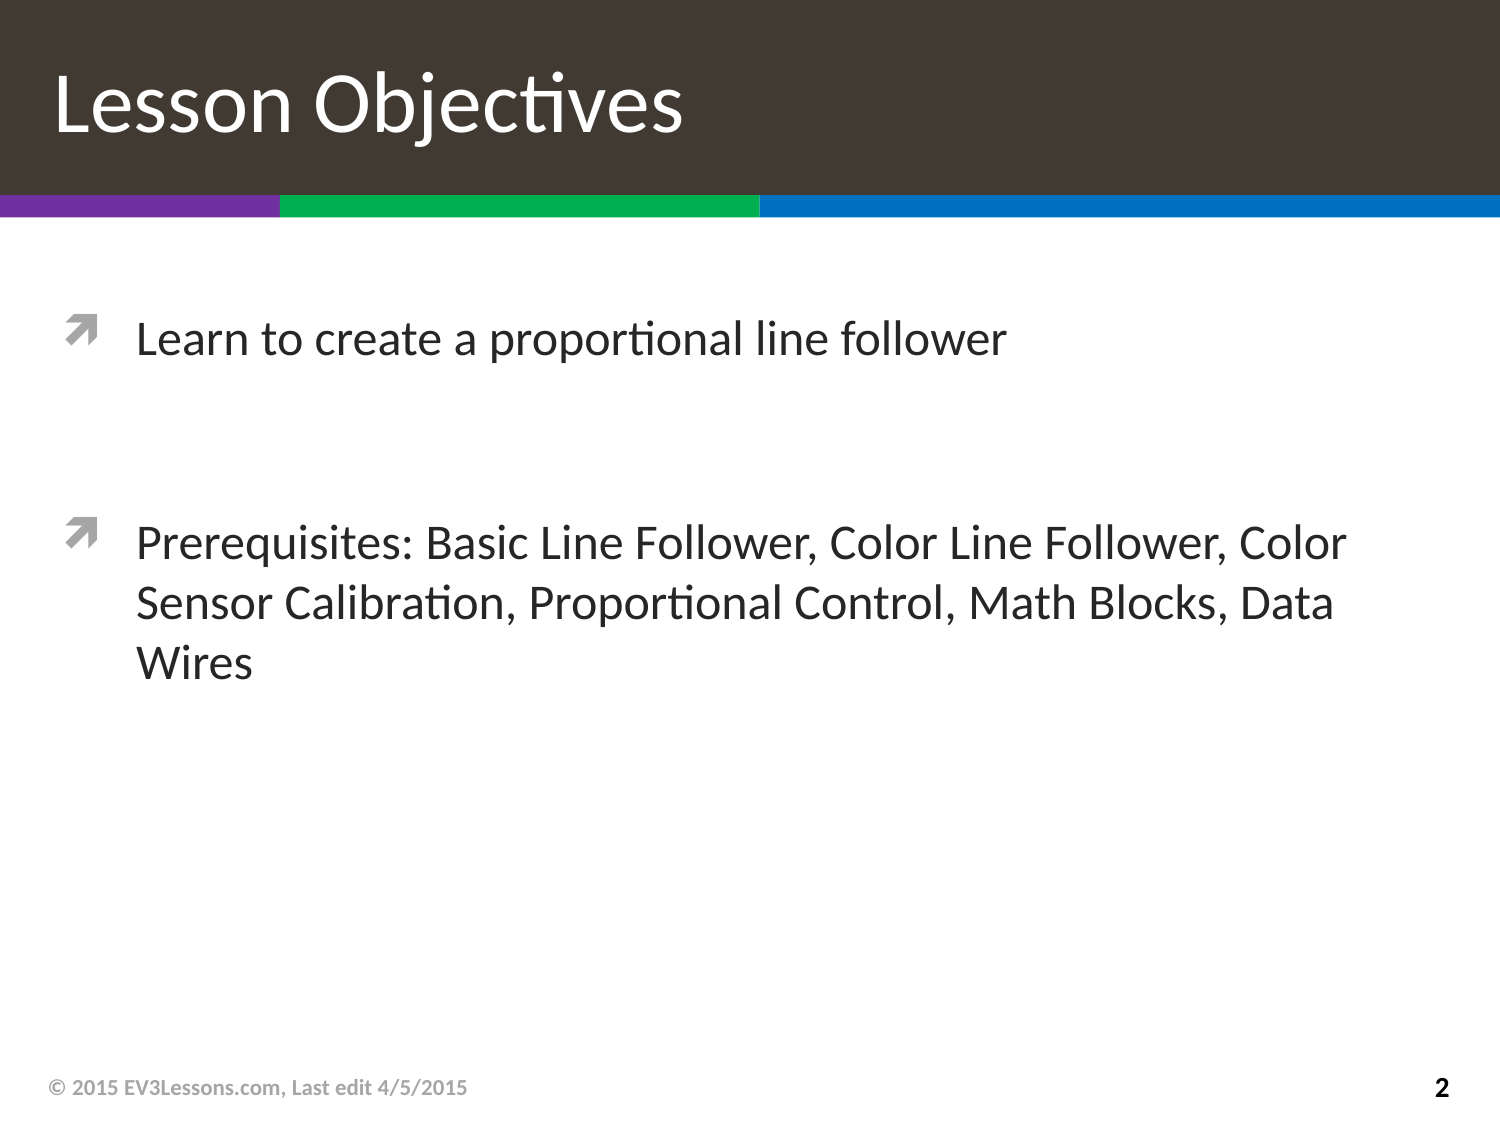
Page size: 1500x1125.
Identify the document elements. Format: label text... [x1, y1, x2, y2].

footer © 2015 EV3Lessons.com, Last edit 4/5/2015 [32, 1055, 1038, 1116]
title Lesson Objectives [0, 0, 1500, 195]
slide_number 2 [1361, 1056, 1465, 1116]
list Learn to create a proportional line follower Prerequisites: Basic Line Follower, Color Line Follower, Color Sensor Calibration, Proportional Control, Math Blocks, Data Wires [46, 298, 1454, 1005]
